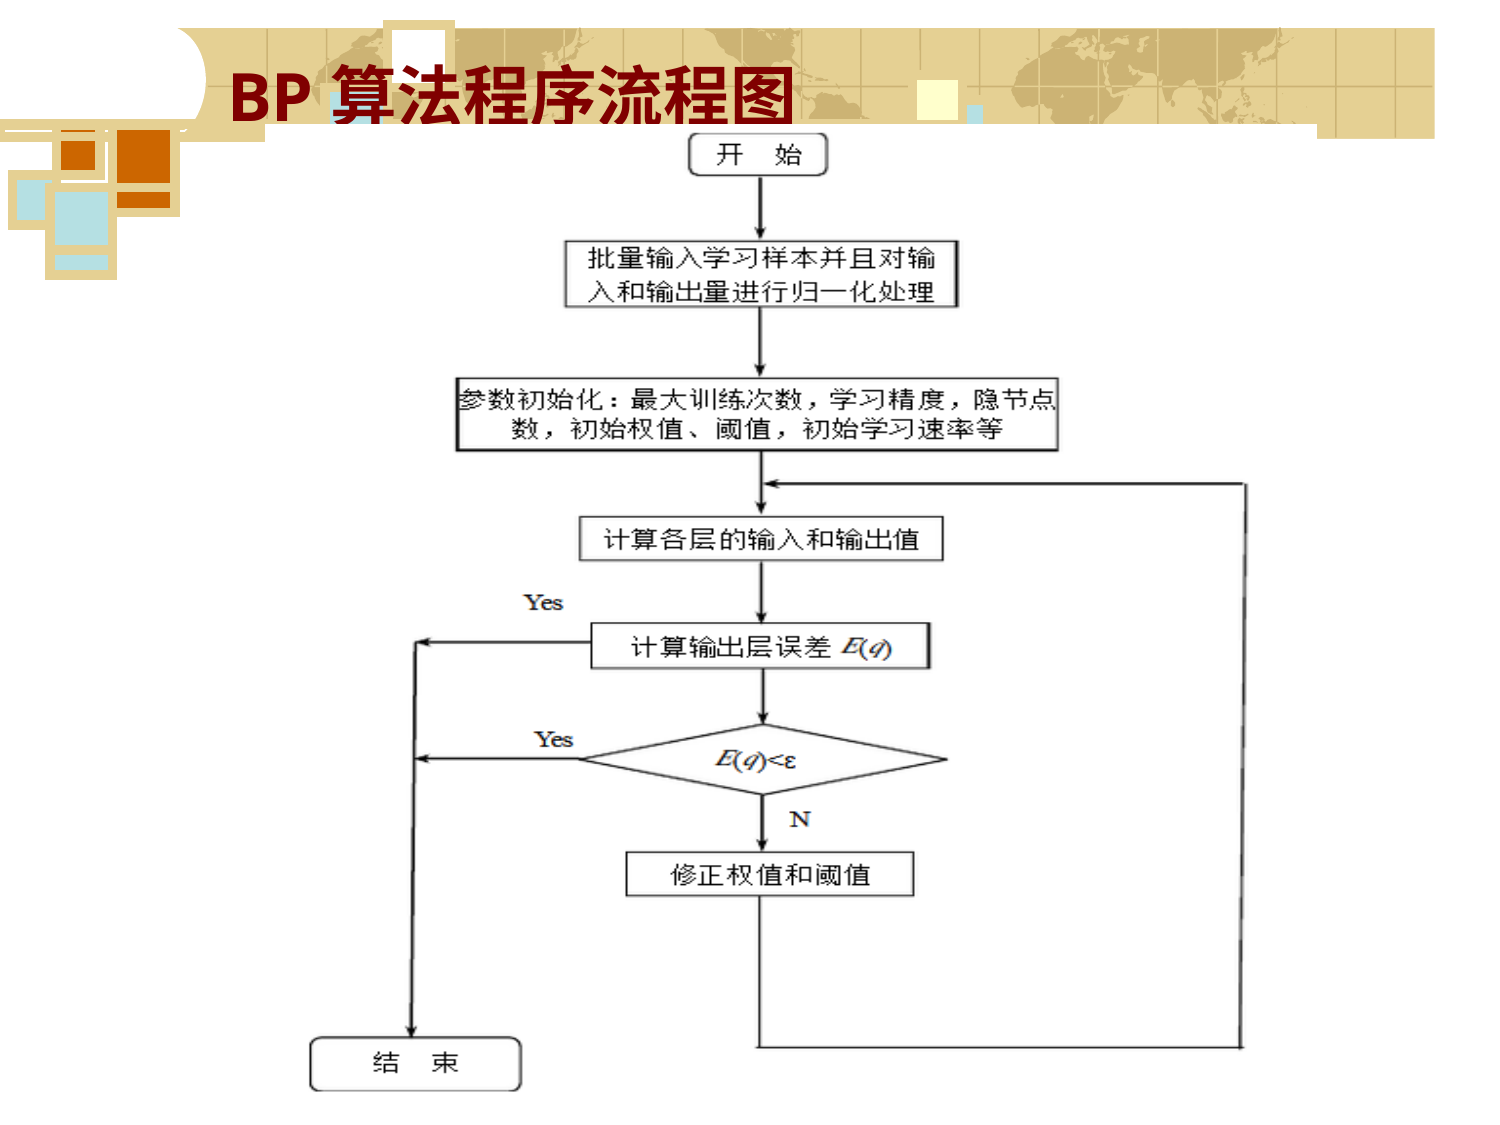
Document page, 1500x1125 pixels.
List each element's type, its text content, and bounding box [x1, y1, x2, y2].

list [265, 124, 1317, 1101]
title BP算法程序流程图 [212, 37, 1458, 153]
